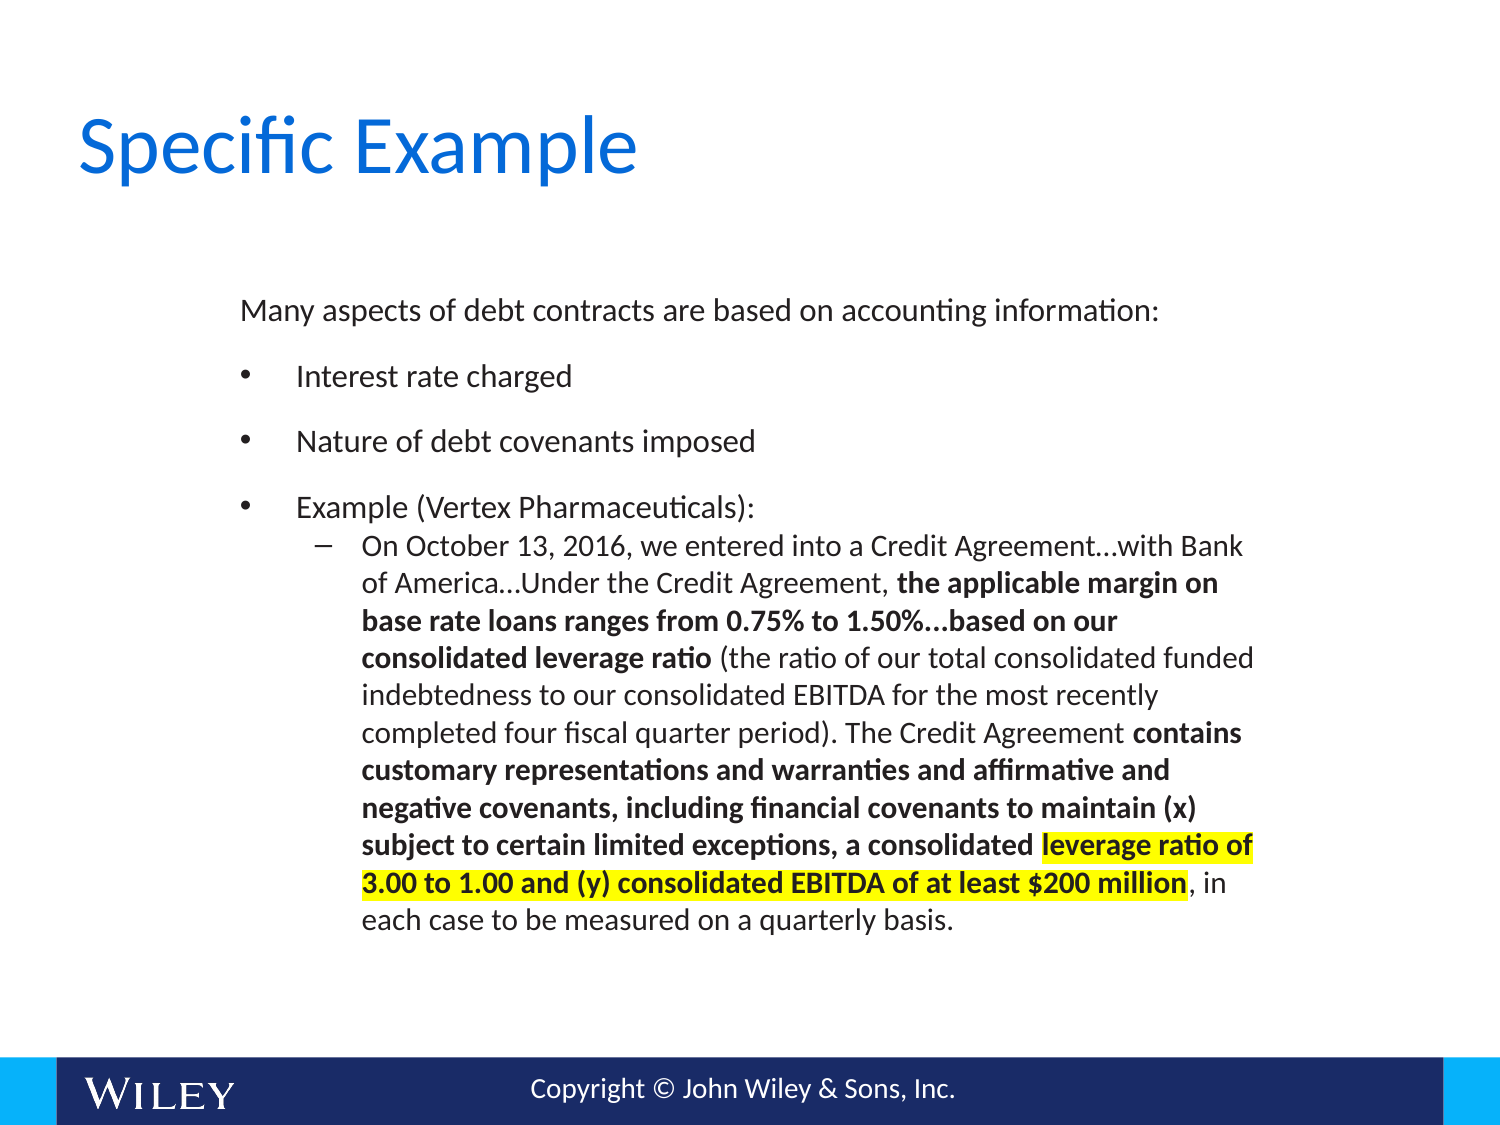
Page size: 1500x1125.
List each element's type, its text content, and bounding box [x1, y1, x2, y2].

title Specific Example [63, 94, 1500, 258]
text_box Many aspects of debt contracts are based on accounting information: Interest rate charged Nature of debt covenants imposed Example (Vertex Pharmaceuticals): On October 13, 2016, we entered into a Credit Agreement…with Bank of America…Under the Credit Agreement, the applicable margin on base rate loans ranges from 0.75% to 1.50%...based on our consolidated leverage ratio (the ratio of our total consolidated funded indebtedness to our consolidated EBITDA for the most recently completed four fiscal quarter period). The Credit Agreement contains customary representations and warranties and affirmative and negative covenants, including financial covenants to maintain (x) subject to certain limited exceptions, a consolidated leverage ratio of 3.00 to 1.00 and (y) consolidated EBITDA of at least $200 million, in each case to be measured on a quarterly basis. [224, 281, 1292, 330]
